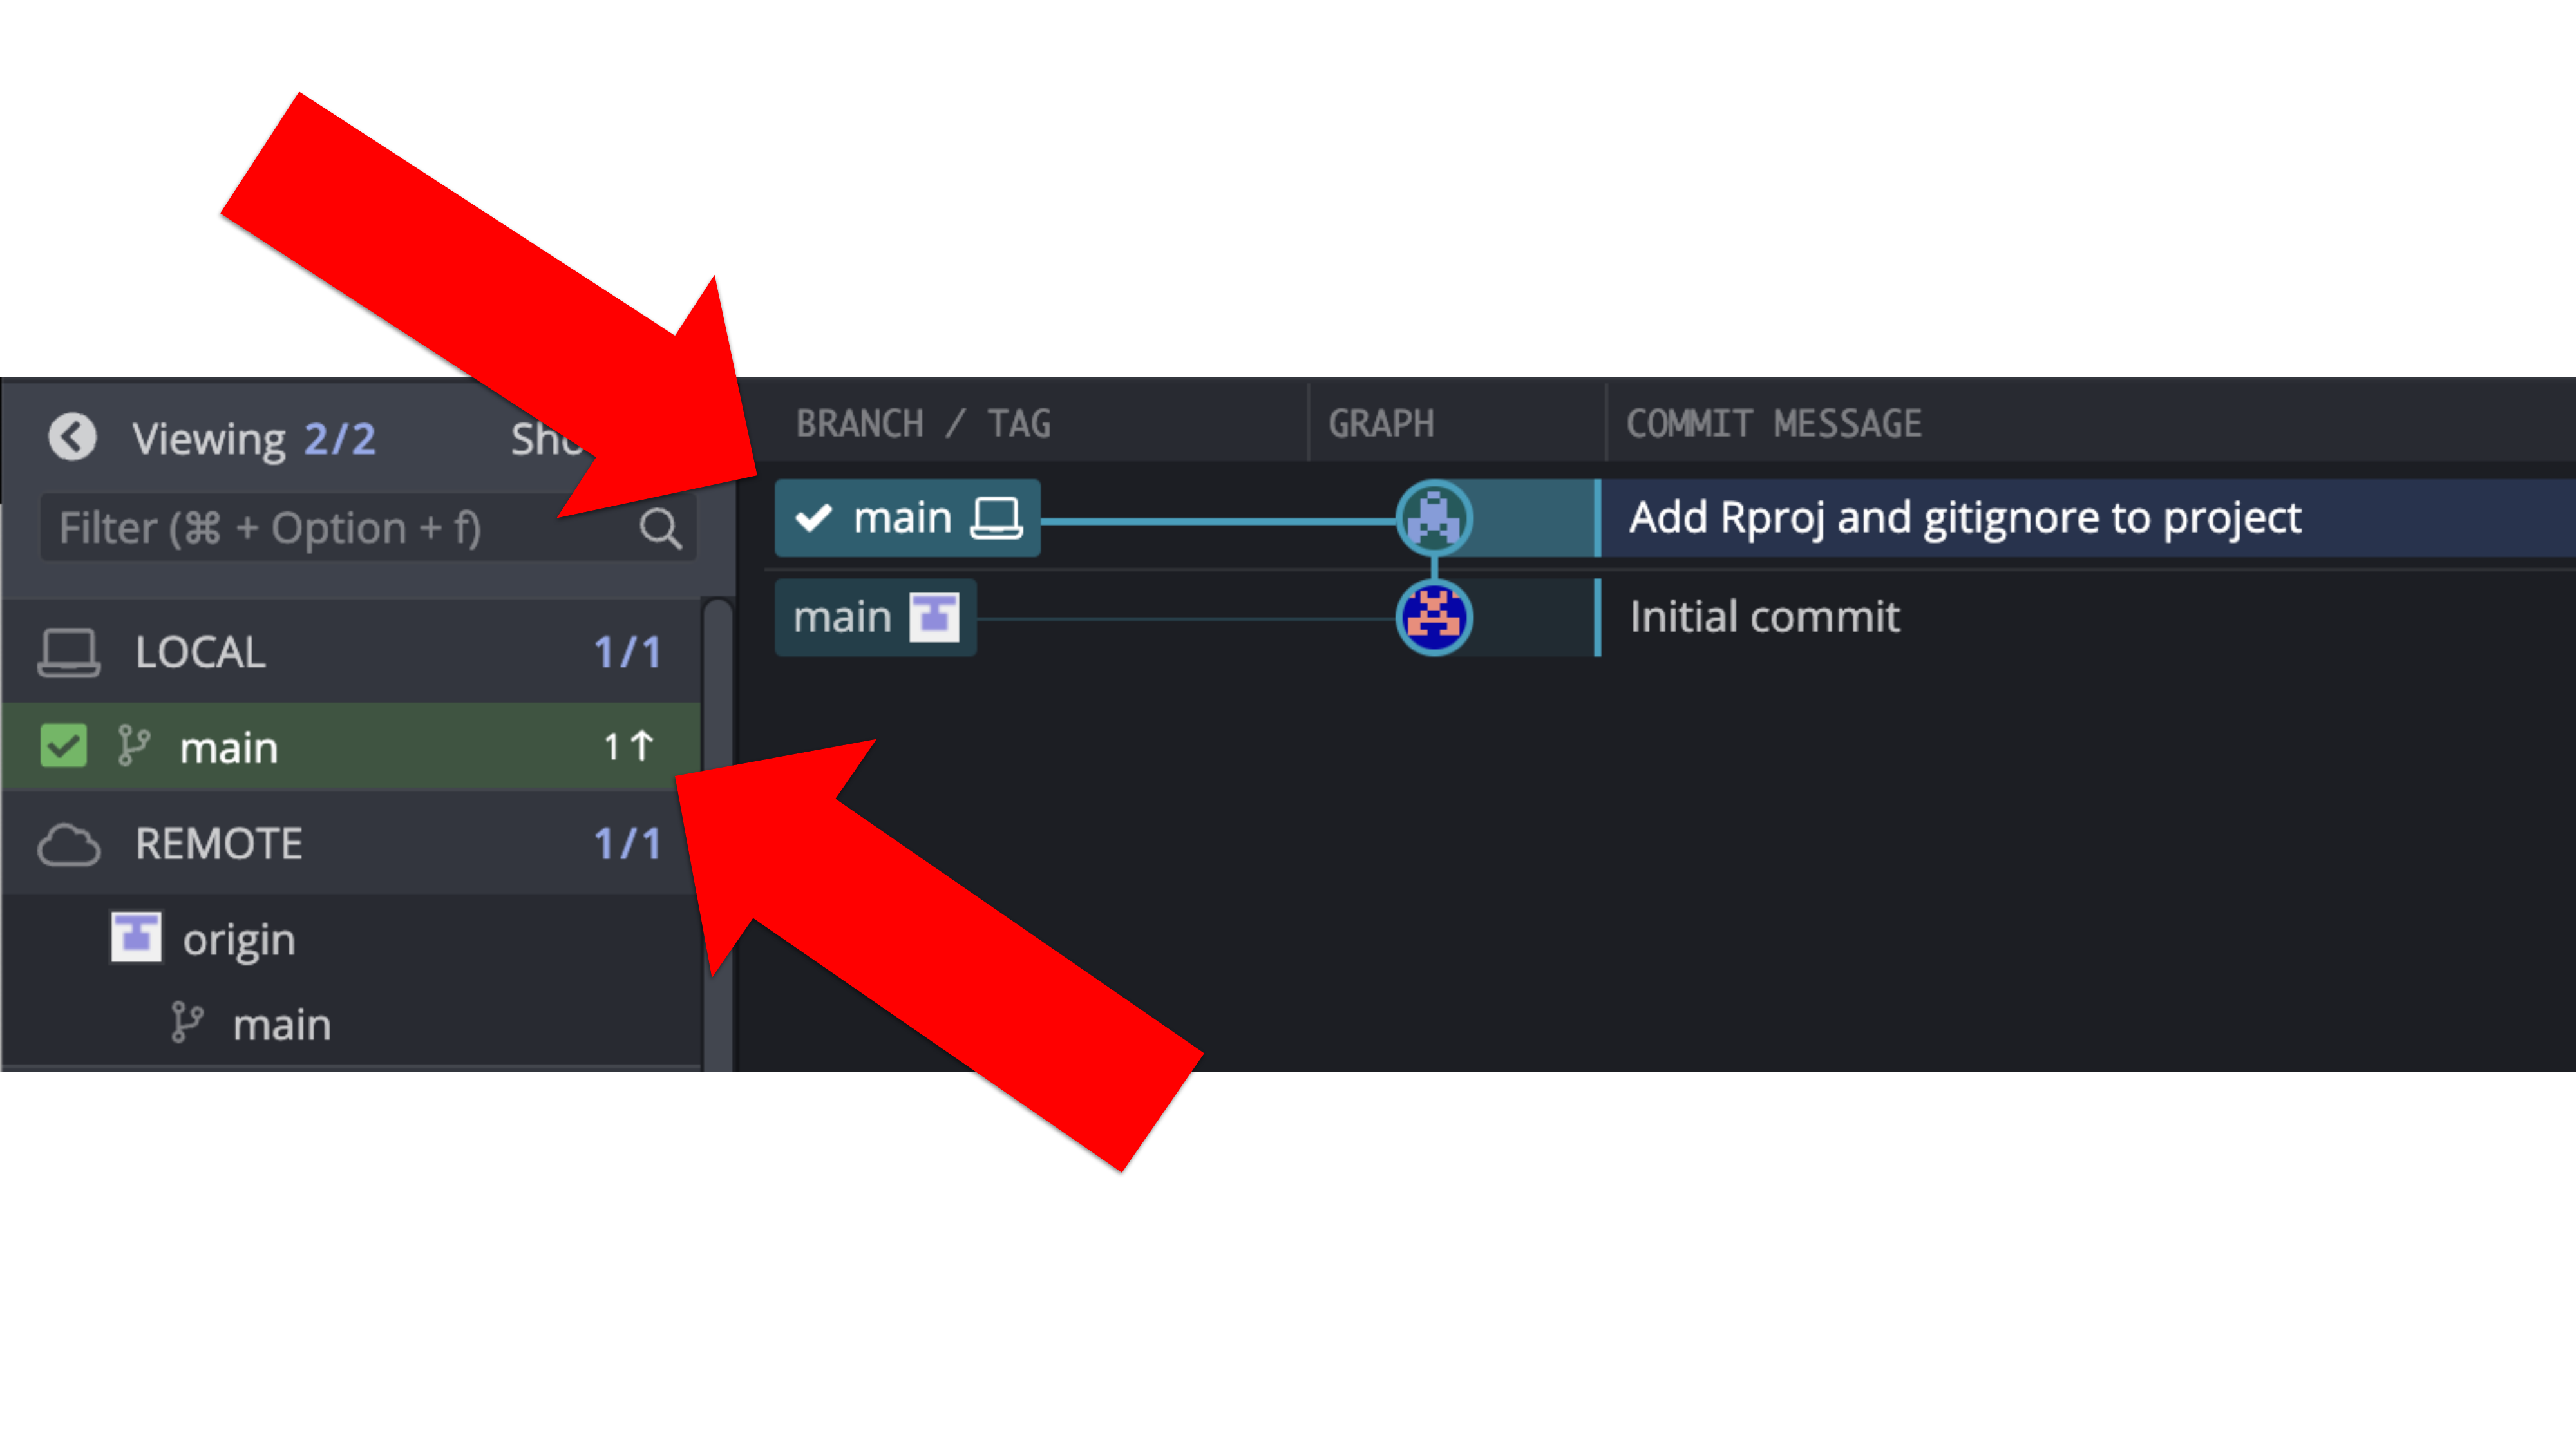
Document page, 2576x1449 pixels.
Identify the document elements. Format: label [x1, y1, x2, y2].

text_box [985, 1078, 1188, 1173]
picture [0, 377, 2576, 1072]
text_box [220, 91, 735, 371]
